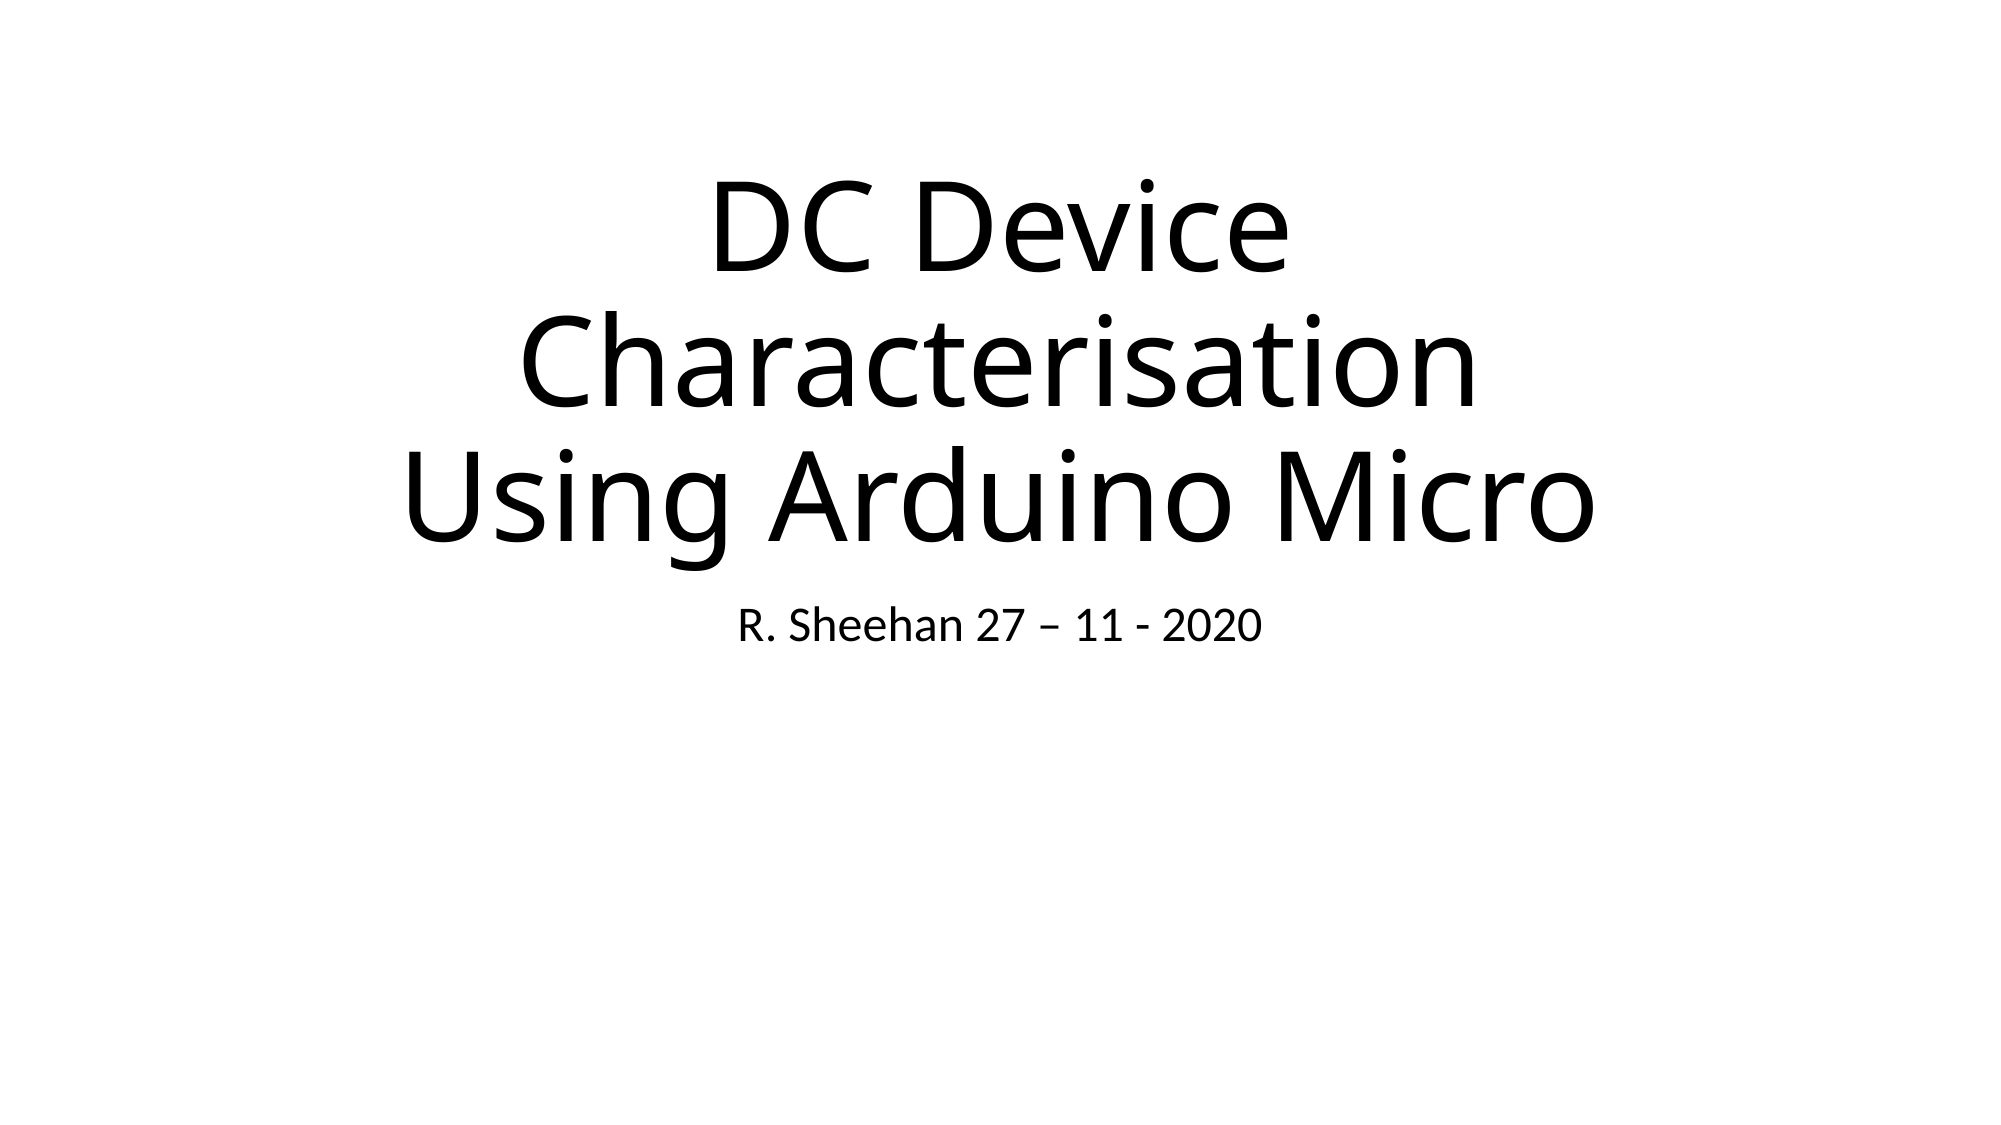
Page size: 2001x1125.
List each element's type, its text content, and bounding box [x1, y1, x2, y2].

subtitle R. Sheehan 27 – 11 - 2020 [249, 590, 1750, 863]
title DC Device Characterisation Using Arduino Micro [249, 184, 1750, 576]
